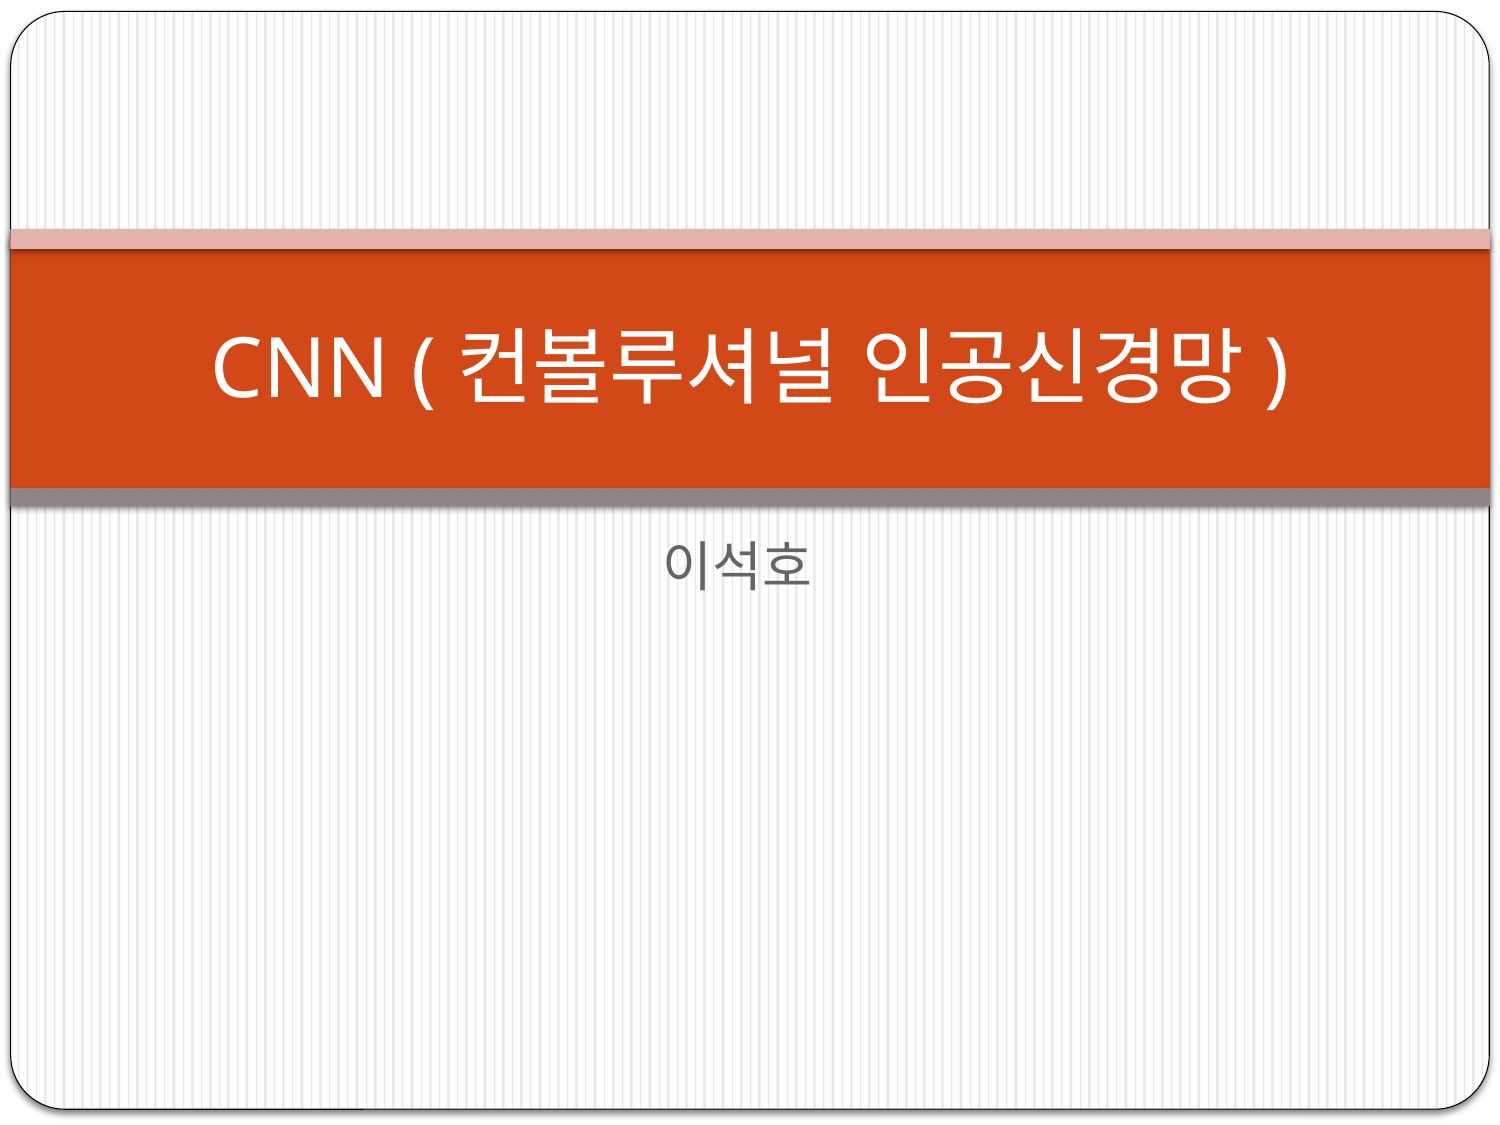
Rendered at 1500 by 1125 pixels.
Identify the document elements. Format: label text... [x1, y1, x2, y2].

title CNN (컨볼루셔널 인공신경망) [75, 247, 1425, 489]
subtitle 이석호 [212, 525, 1263, 788]
